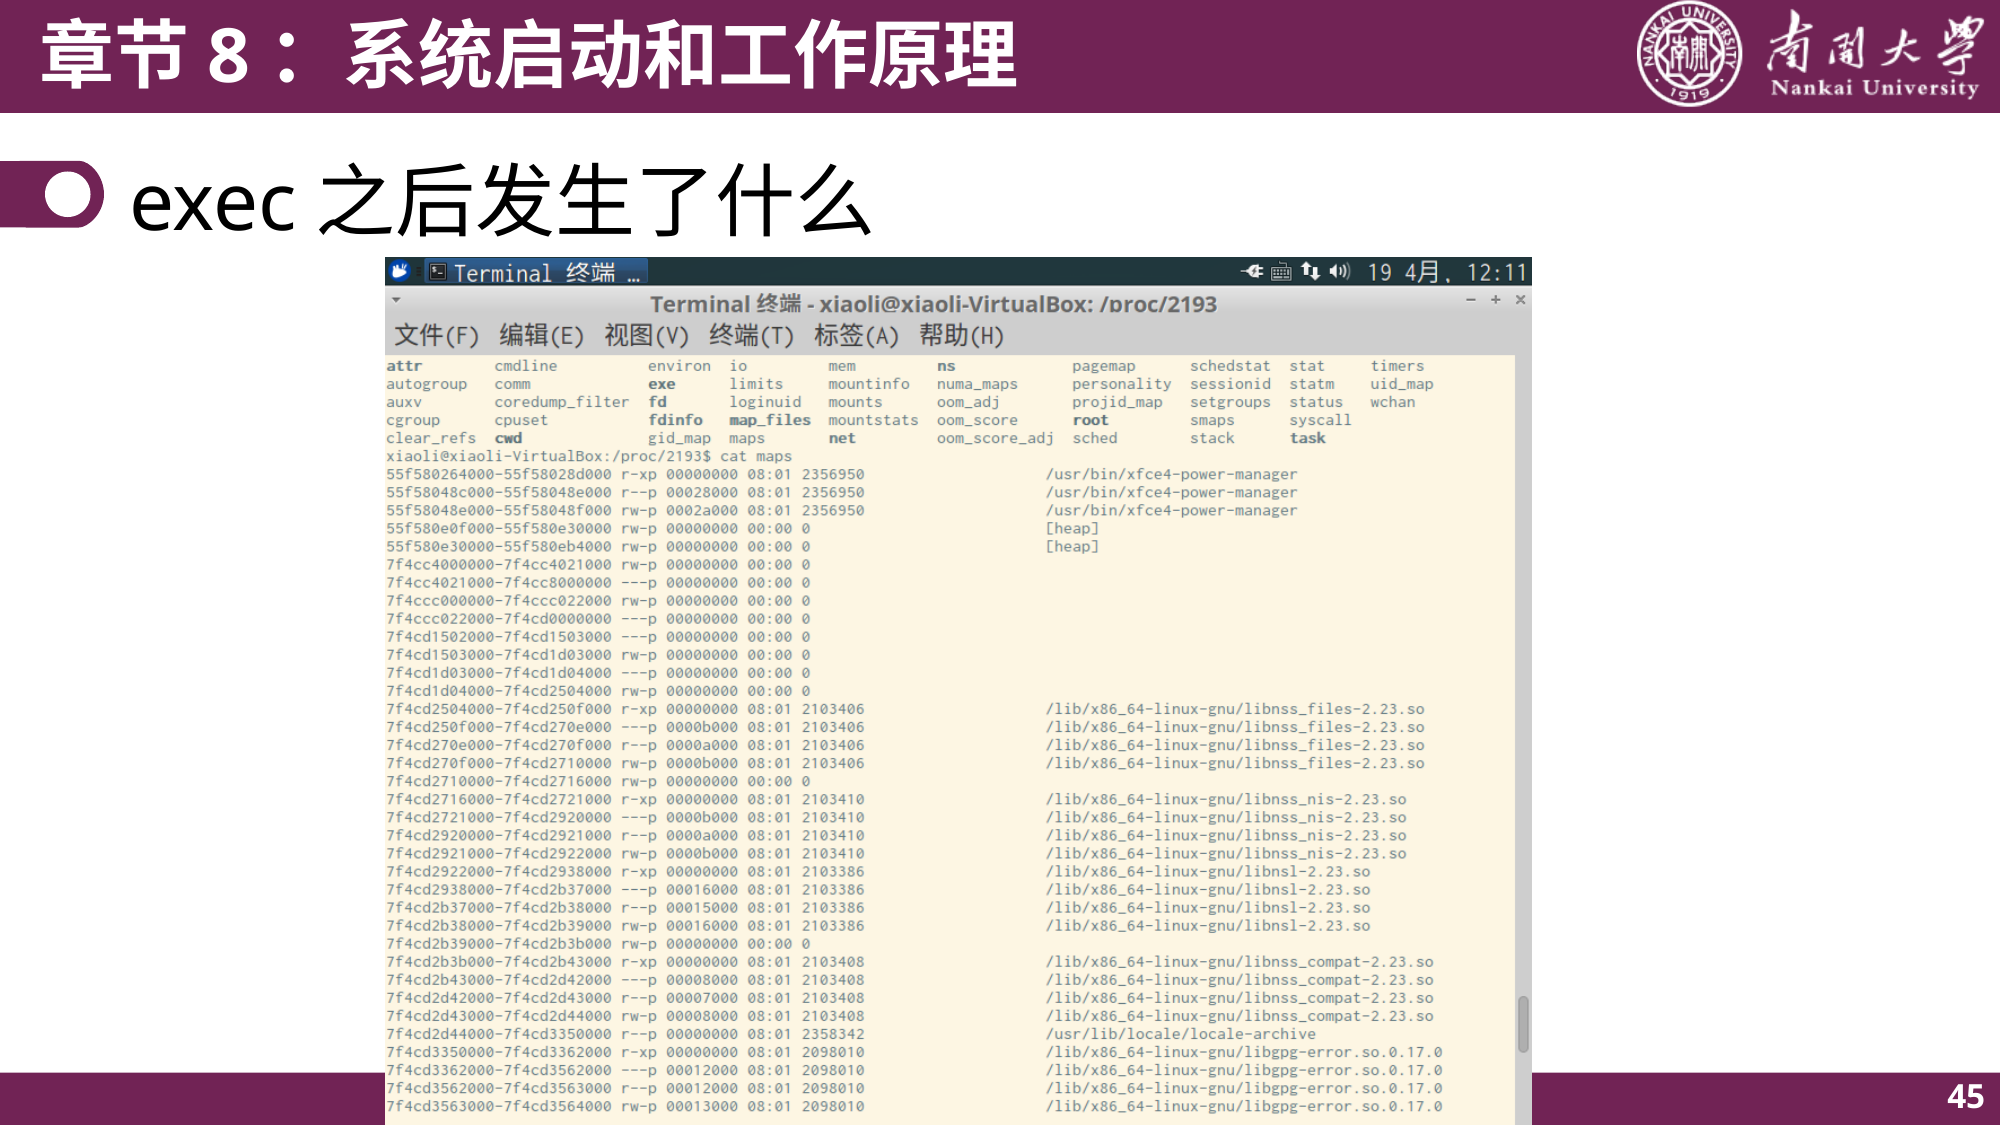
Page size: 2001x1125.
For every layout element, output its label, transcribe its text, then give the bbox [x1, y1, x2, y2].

picture [1637, 0, 2001, 110]
picture [385, 256, 1532, 1125]
title exec之后发生了什么 [114, 143, 1886, 255]
slide_number 45 [1550, 1070, 2000, 1125]
